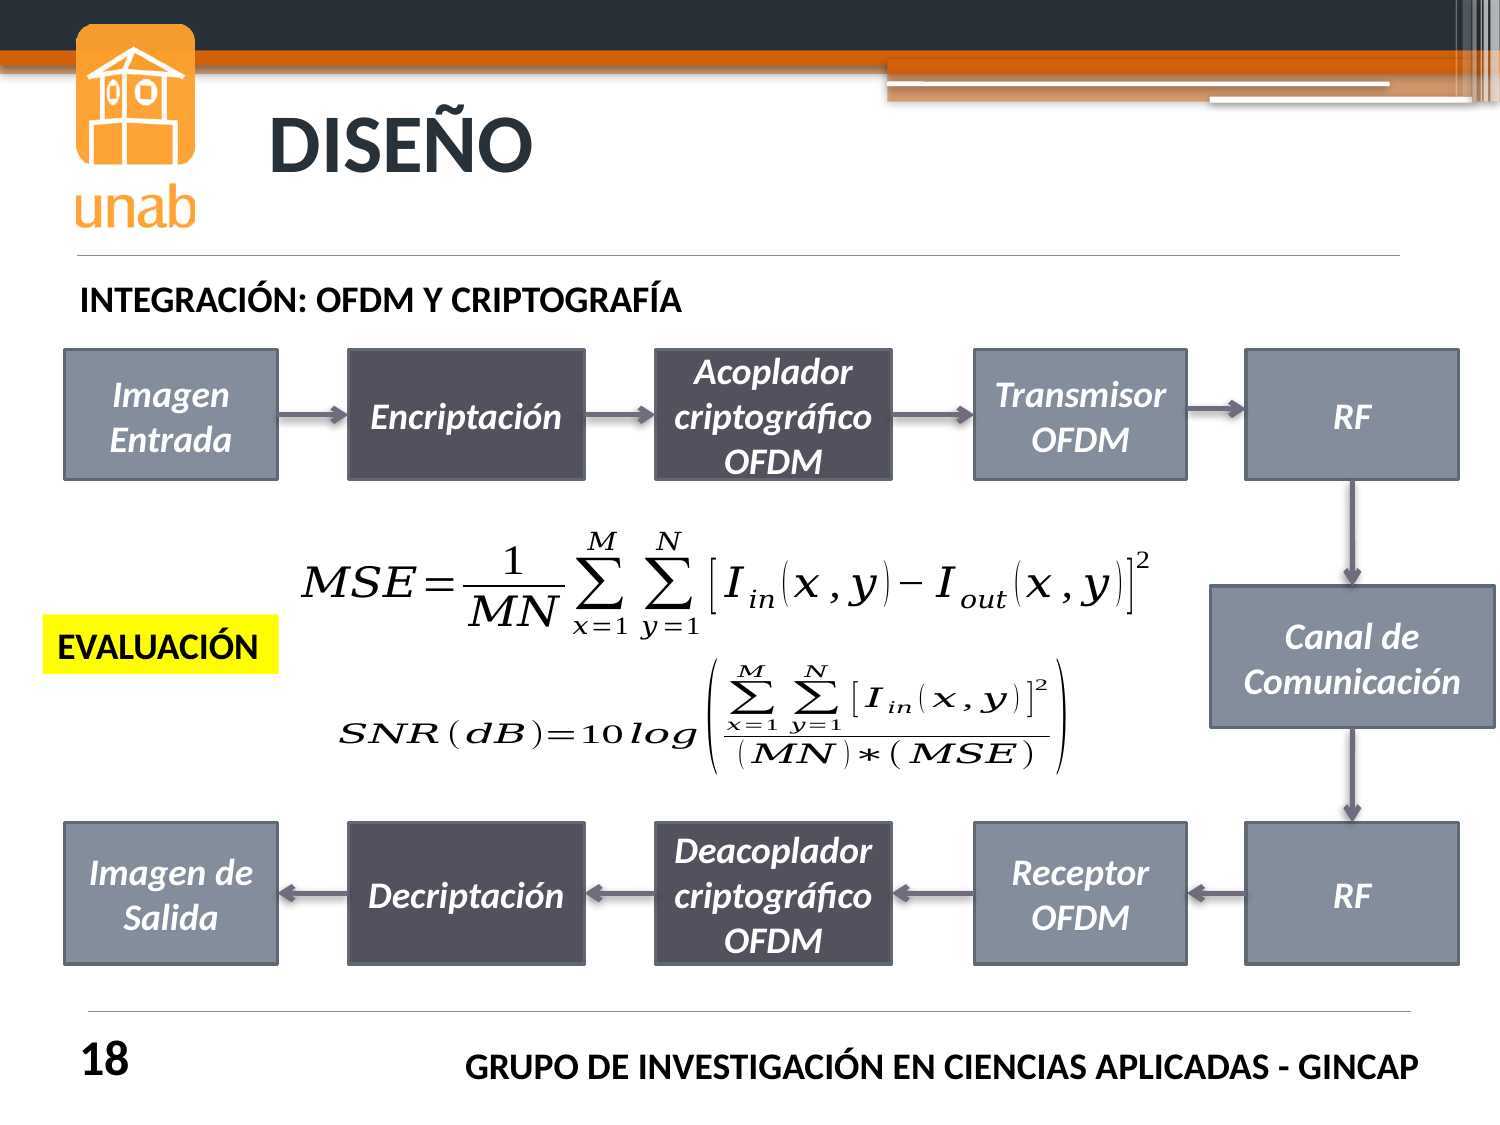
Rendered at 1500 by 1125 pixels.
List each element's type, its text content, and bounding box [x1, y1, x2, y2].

text_box Deacoplador criptográfico OFDM [654, 821, 893, 966]
text_box Decriptación [347, 821, 586, 966]
picture [76, 23, 195, 228]
text_box Acoplador criptográfico OFDM [654, 348, 893, 481]
text_box RF [1244, 821, 1460, 966]
text_box RF [1244, 348, 1460, 481]
text_box Canal de Comunicación [1209, 584, 1496, 729]
title DISEÑO [253, 45, 1400, 233]
text_box INTEGRACIÓN: OFDM Y CRIPTOGRAFÍA [64, 267, 1376, 372]
text_box Encriptación [347, 348, 586, 481]
text_box Imagen de Salida [63, 821, 279, 966]
text_box Imagen Entrada [63, 348, 279, 481]
text_box GRUPO DE INVESTIGACIÓN EN CIENCIAS APLICADAS - GINCAP [383, 1034, 1435, 1095]
text_box Receptor OFDM [973, 821, 1188, 966]
text_box TransmisorOFDM [973, 348, 1188, 481]
text_box 18 [64, 1018, 160, 1093]
text_box EVALUACIÓN [42, 614, 279, 674]
